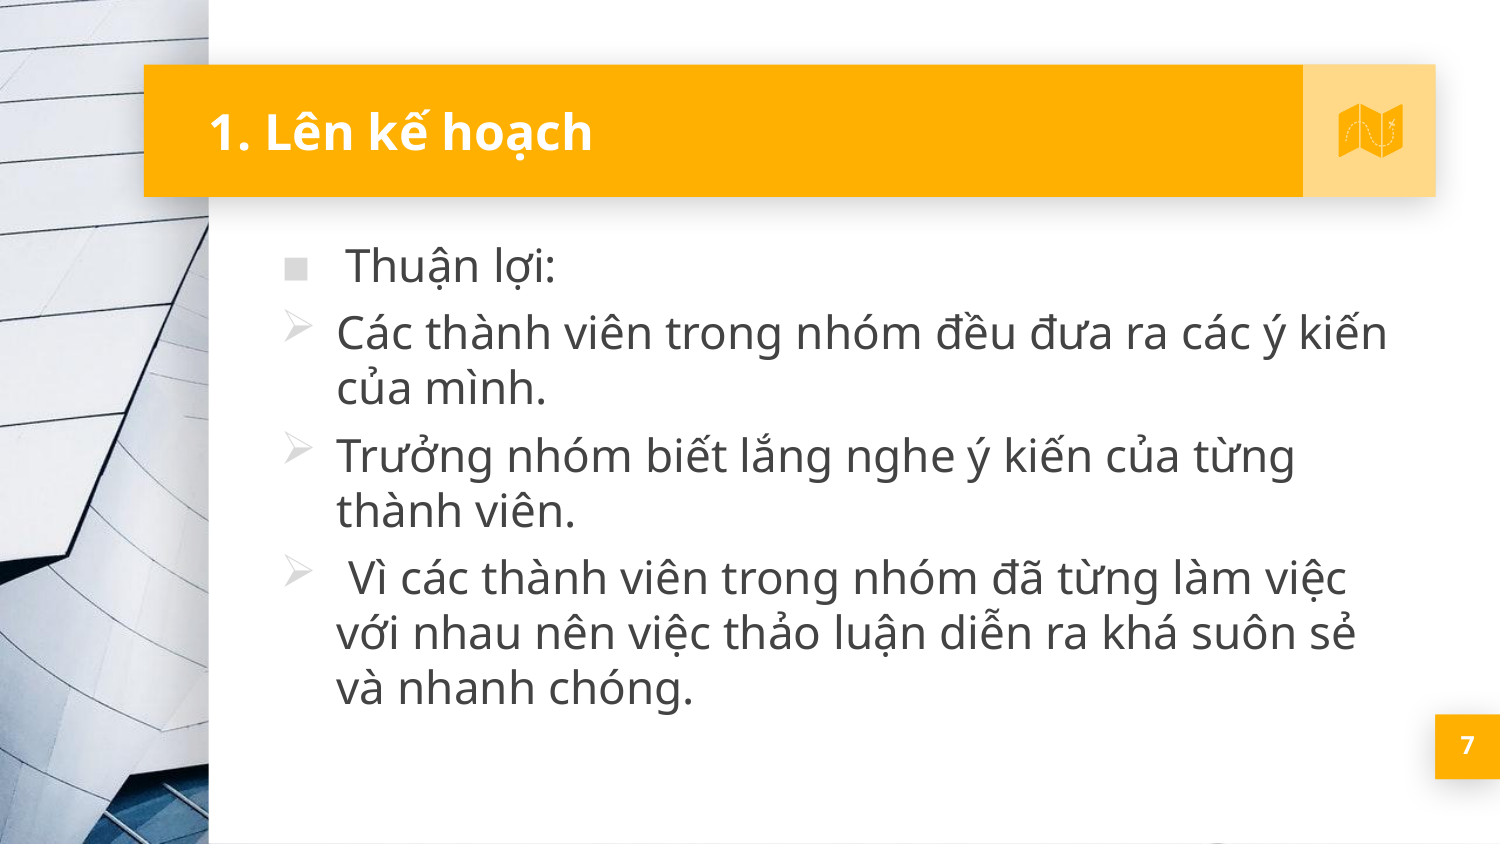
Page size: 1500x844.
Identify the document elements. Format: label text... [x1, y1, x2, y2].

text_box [1338, 103, 1403, 158]
picture [0, 0, 208, 844]
list Thuận lợi: Các thành viên trong nhóm đều đưa ra các ý kiến của mình. Trưởng nhóm biết lắng nghe ý kiến của từng thành viên. Vì các thành viên trong nhóm đã từng làm việc với nhau nên việc thảo luận diễn ra khá suôn sẻ và nhanh chóng. [255, 221, 1418, 704]
slide_number 7 [1435, 714, 1500, 780]
title 1. Lên kế hoạch [193, 64, 1300, 197]
